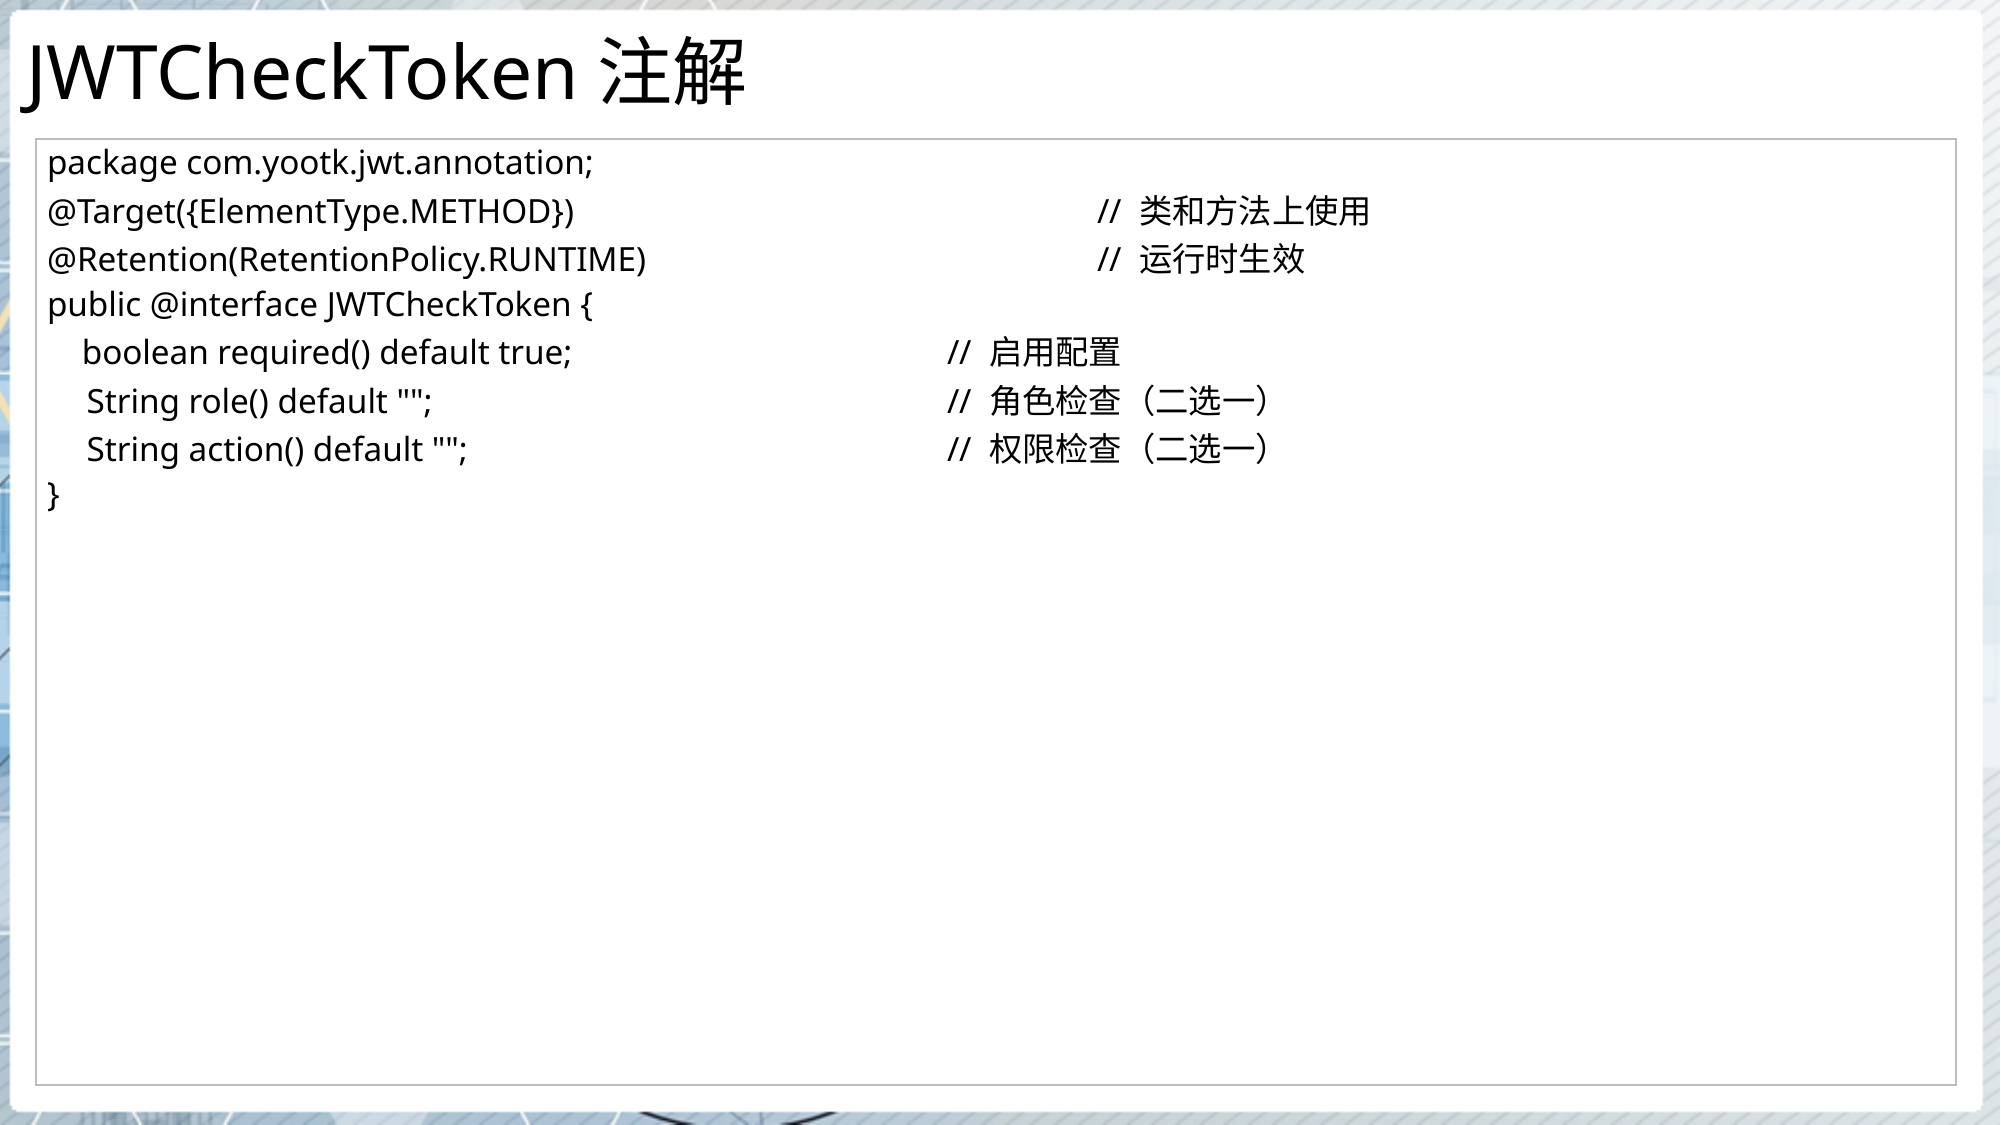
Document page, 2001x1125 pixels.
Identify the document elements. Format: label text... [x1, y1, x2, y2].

title JWTCheckToken注解 [11, 11, 1983, 140]
picture [0, 0, 2000, 1125]
table_header package com.yootk.jwt.annotation; @Target({ElementType.METHOD}) // 类和方法上使用 @Retention(RetentionPolicy.RUNTIME) // 运行时生效 public @interface JWTCheckToken { boolean required() default true; // 启用配置 String role() default ""; // 角色检查（二选一） String action() default ""; // 权限检查（二选一） } [37, 140, 1955, 1084]
